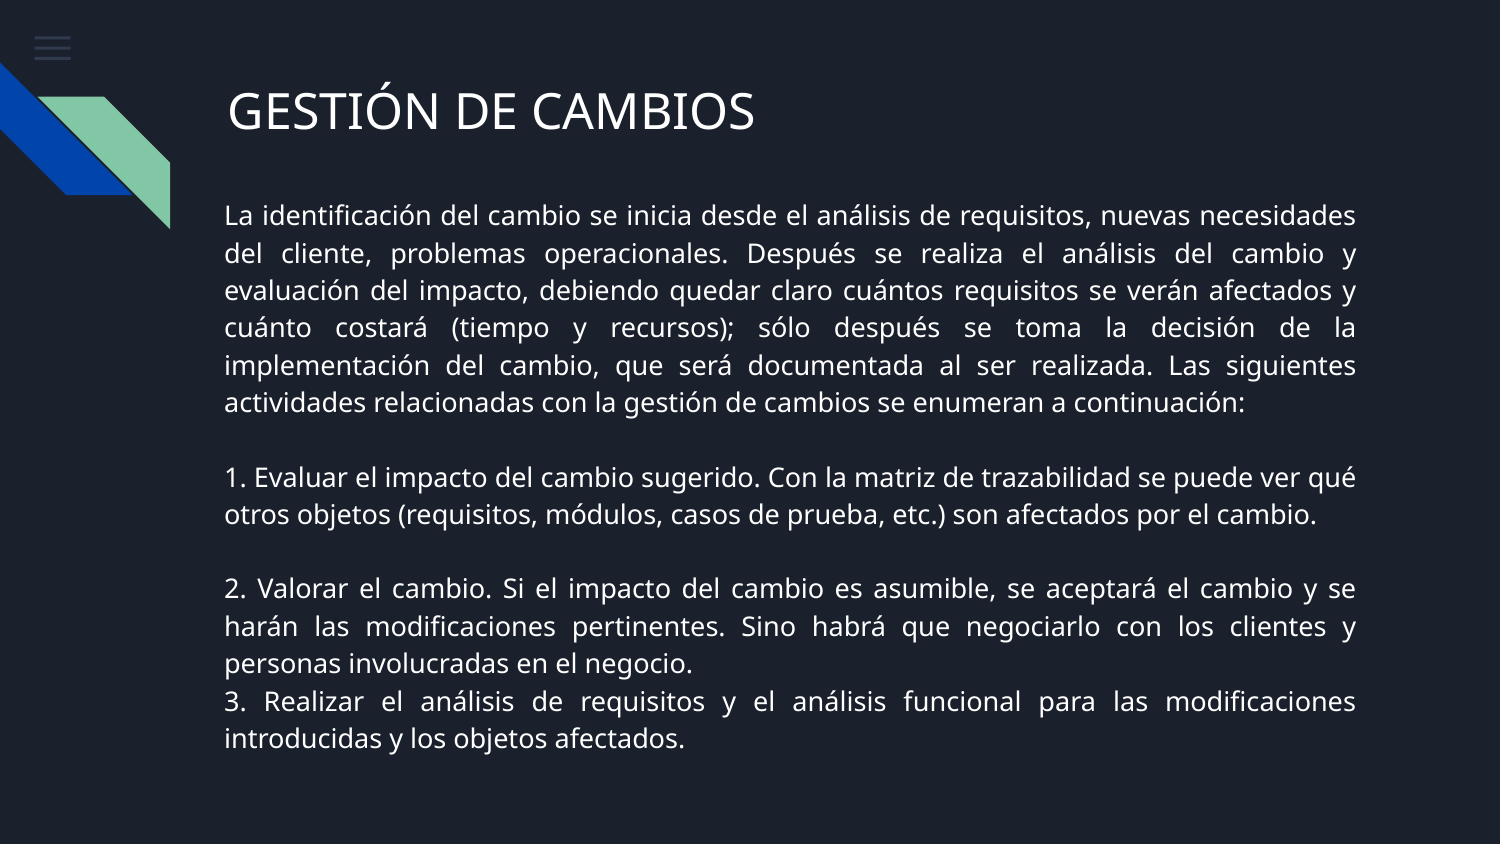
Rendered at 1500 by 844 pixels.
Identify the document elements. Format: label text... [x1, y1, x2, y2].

list La identificación del cambio se inicia desde el análisis de requisitos, nuevas necesidades del cliente, problemas operacionales. Después se realiza el análisis del cambio y evaluación del impacto, debiendo quedar claro cuántos requisitos se verán afectados y cuánto costará (tiempo y recursos); sólo después se toma la decisión de la implementación del cambio, que será documentada al ser realizada. Las siguientes actividades relacionadas con la gestión de cambios se enumeran a continuación: 1. Evaluar el impacto del cambio sugerido. Con la matriz de trazabilidad se puede ver qué otros objetos (requisitos, módulos, casos de prueba, etc.) son afectados por el cambio. 2. Valorar el cambio. Si el impacto del cambio es asumible, se aceptará el cambio y se harán las modificaciones pertinentes. Sino habrá que negociarlo con los clientes y personas involucradas en el negocio. 3. Realizar el análisis de requisitos y el análisis funcional para las modificaciones introducidas y los objetos afectados. [209, 113, 1372, 775]
title GESTIÓN DE CAMBIOS [212, 64, 1368, 113]
